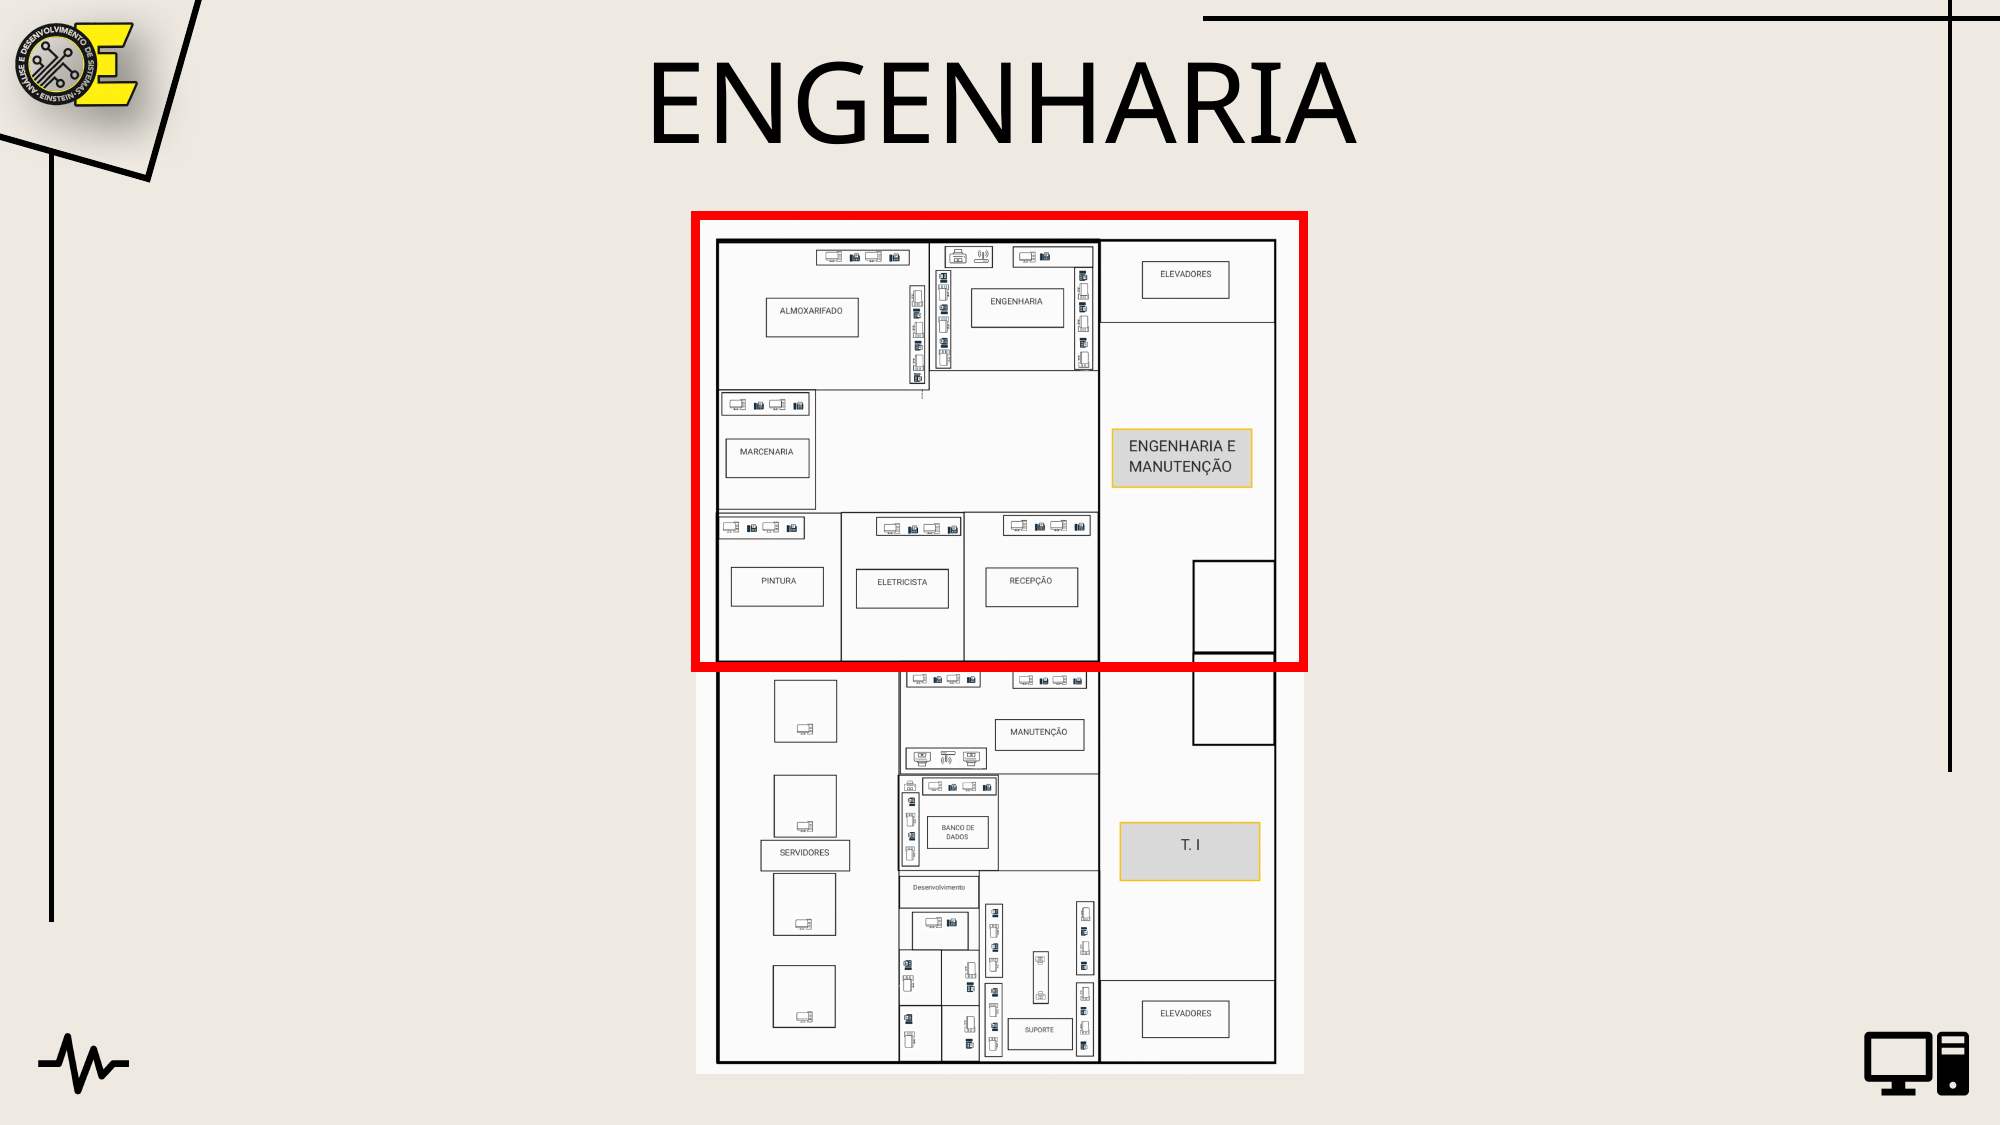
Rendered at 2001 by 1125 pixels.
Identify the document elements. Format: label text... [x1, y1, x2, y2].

picture [1862, 1009, 1971, 1118]
title ENGENHARIA [419, 18, 1582, 197]
picture [695, 215, 1305, 1074]
text_box [0, 0, 200, 180]
picture [29, 1009, 138, 1118]
picture [15, 7, 138, 130]
